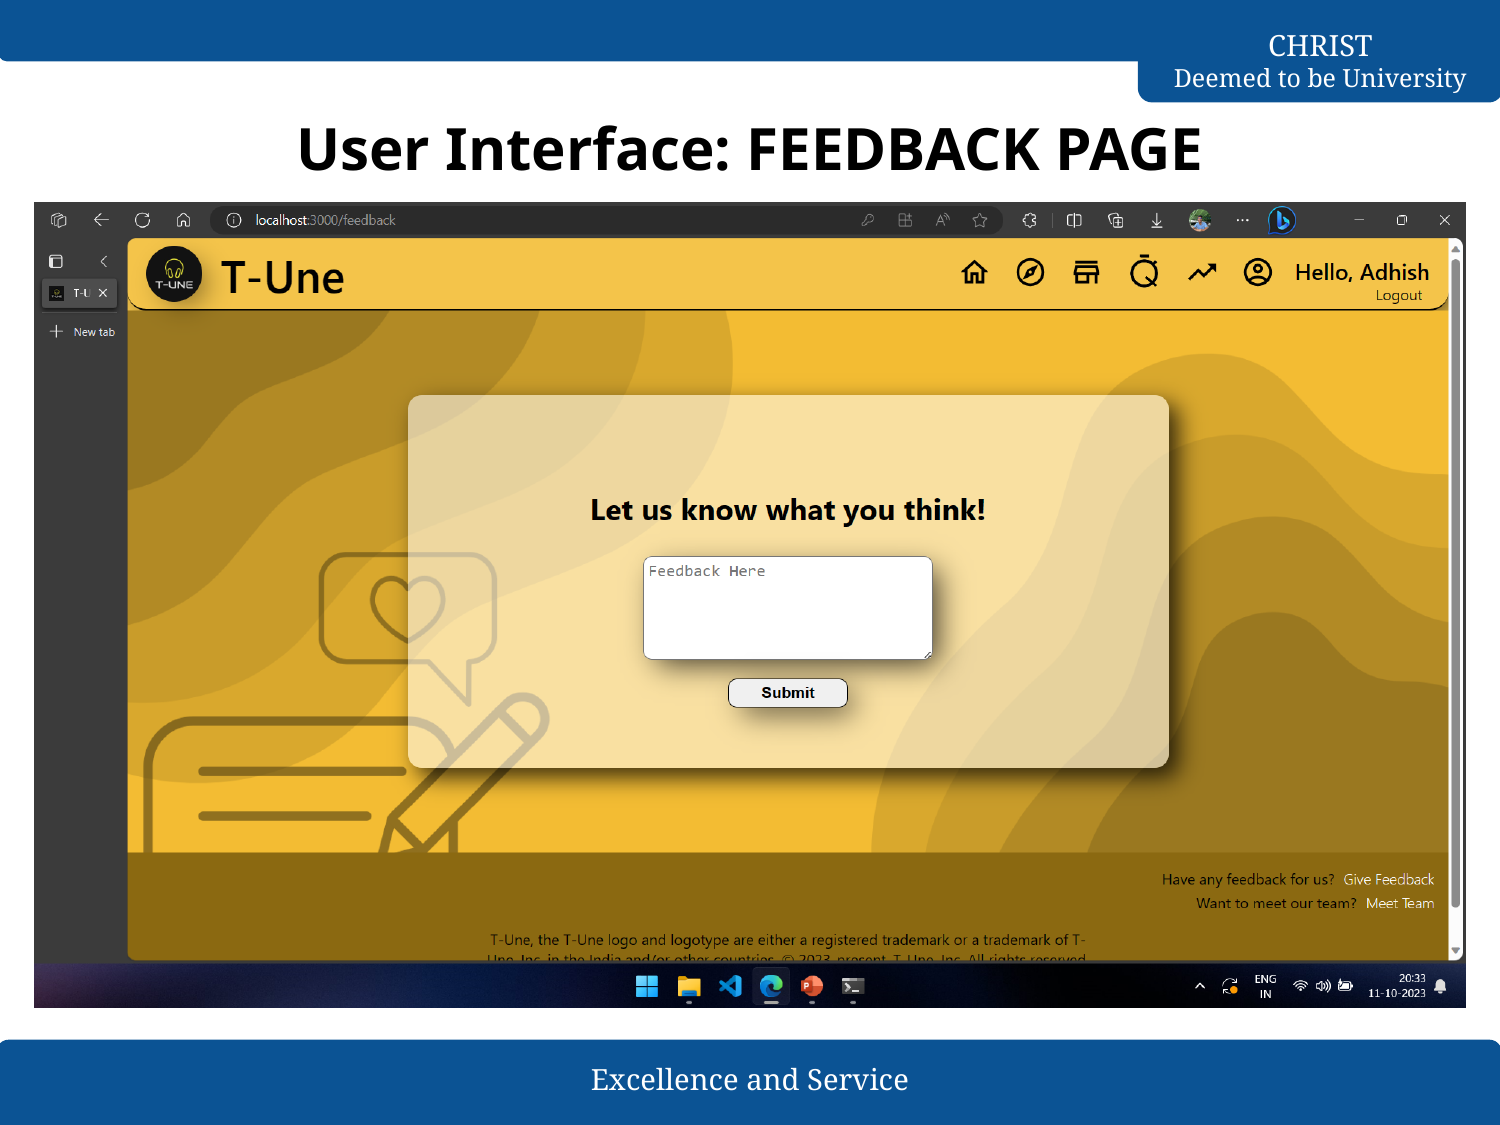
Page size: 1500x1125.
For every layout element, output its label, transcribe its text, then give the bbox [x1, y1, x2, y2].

picture [34, 202, 1466, 1008]
title User Interface: FEEDBACK PAGE [51, 97, 1449, 201]
